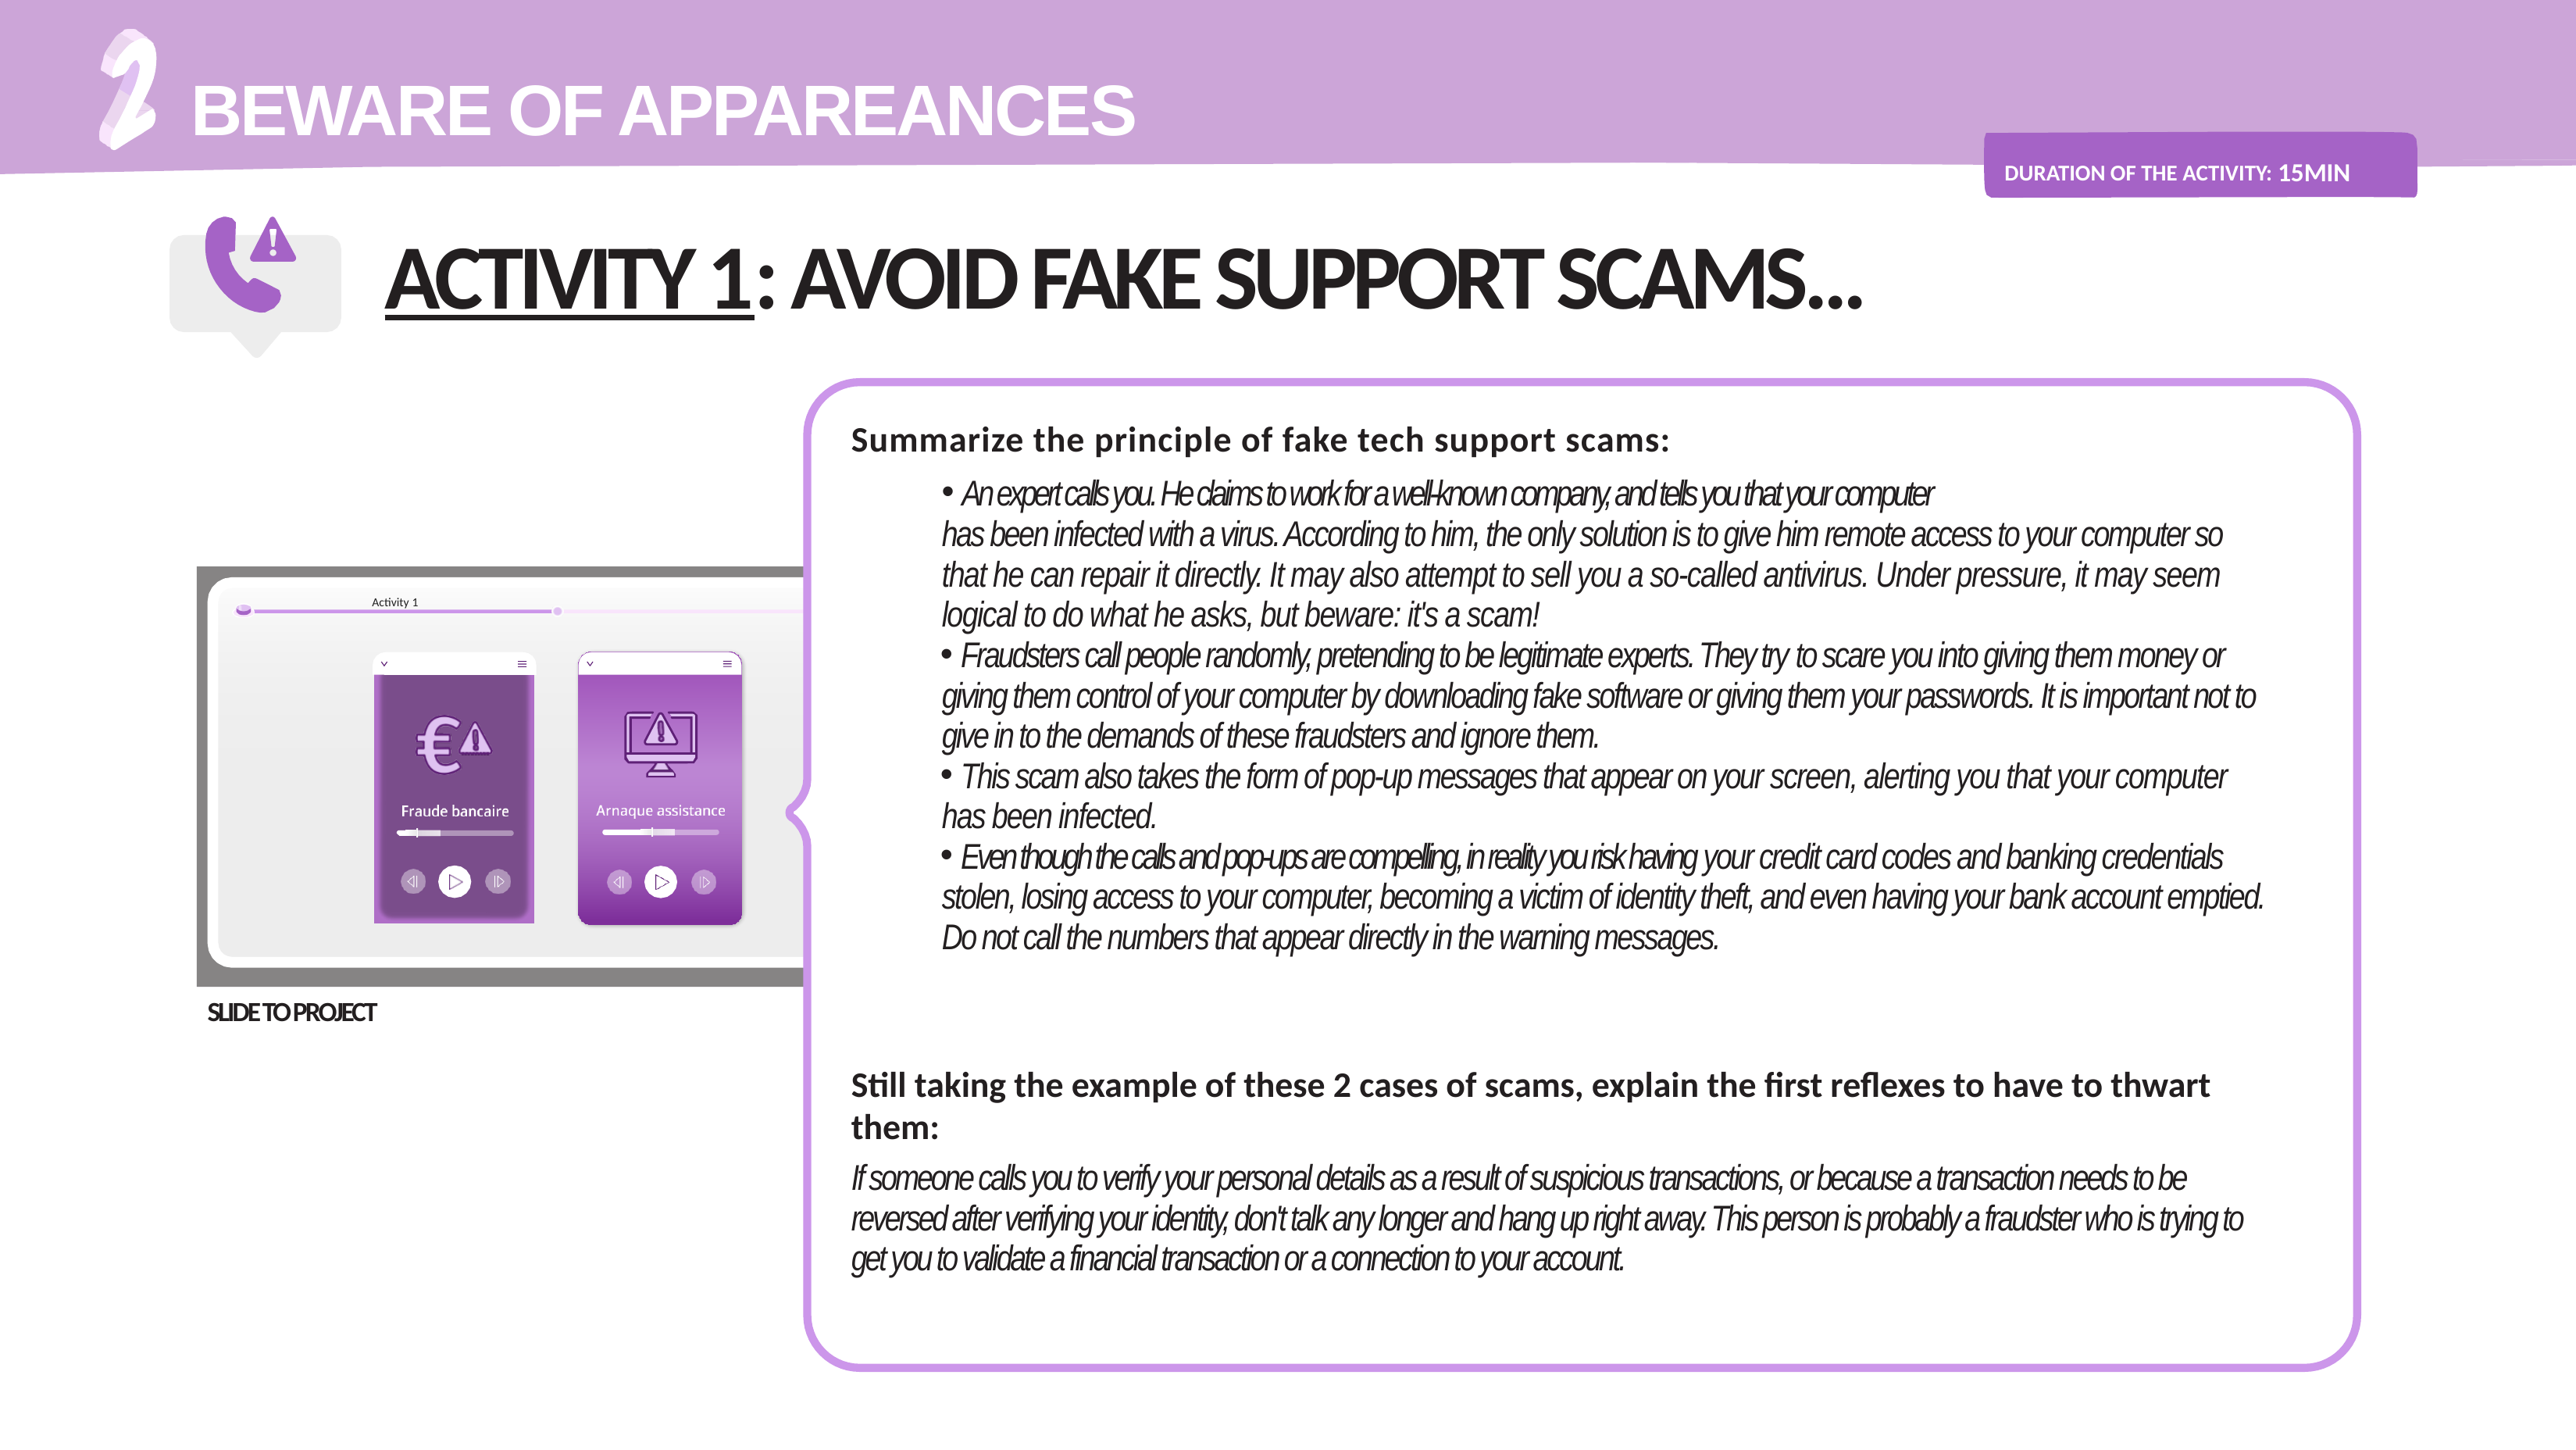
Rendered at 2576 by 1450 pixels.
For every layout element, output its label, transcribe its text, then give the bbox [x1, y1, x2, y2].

text_box DURATION OF THE ACTIVITY: 15MIN [203, 566, 206, 988]
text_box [176, 0, 1543, 135]
text_box ACTIVITY 1: AVOID FAKE SUPPORT SCAMS... [383, 215, 2332, 327]
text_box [0, 0, 2576, 198]
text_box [196, 566, 202, 988]
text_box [207, 377, 2362, 1373]
text_box (PASSPHRASE) [172, 0, 1548, 144]
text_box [169, 216, 342, 359]
